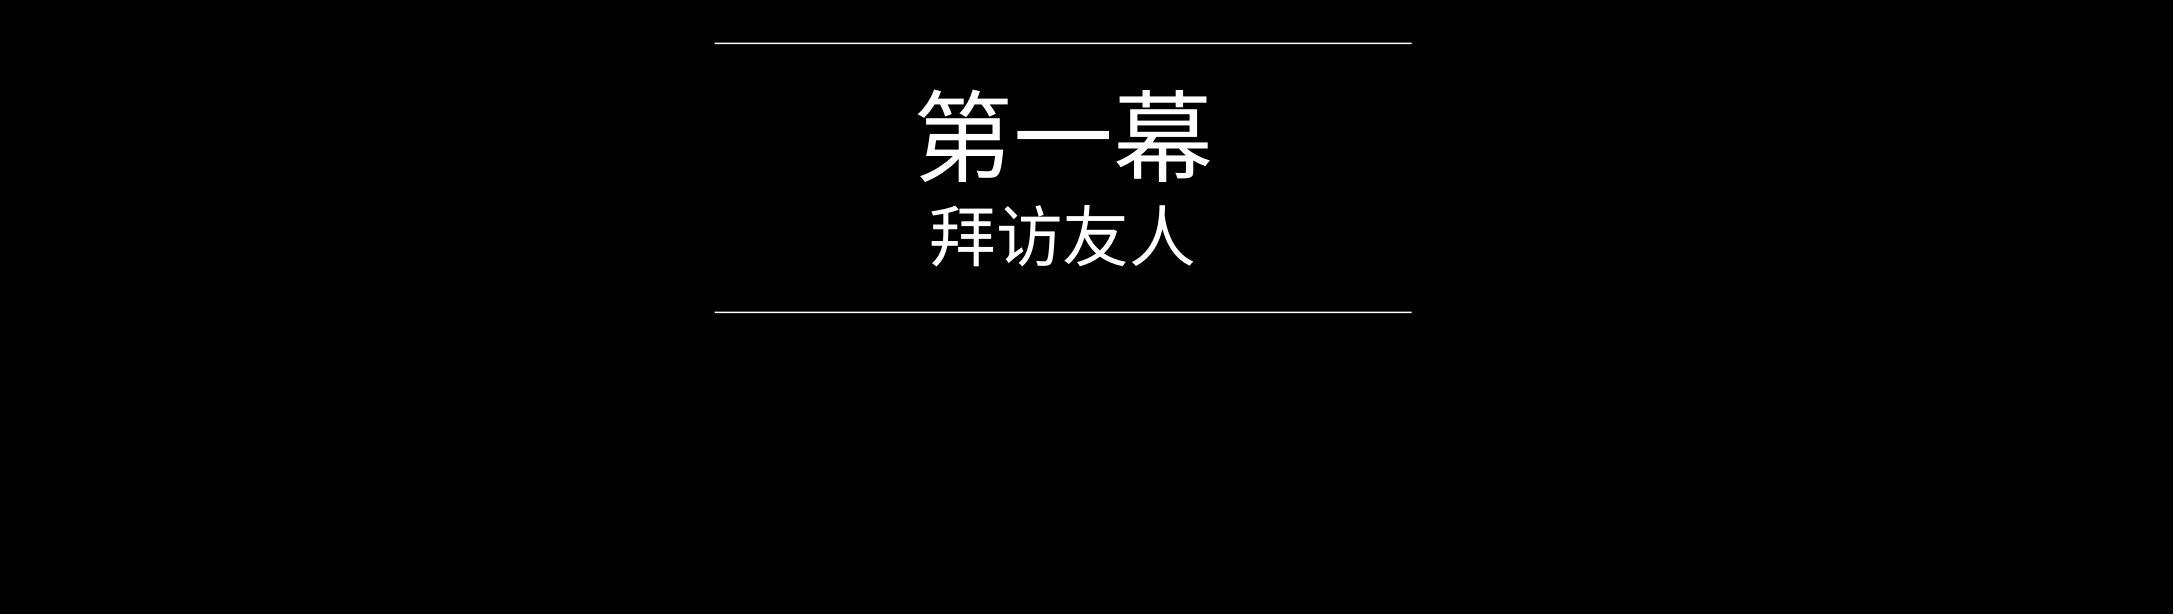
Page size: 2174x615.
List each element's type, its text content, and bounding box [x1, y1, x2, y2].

text_box 第一幕 拜访友人 [714, 66, 1412, 282]
